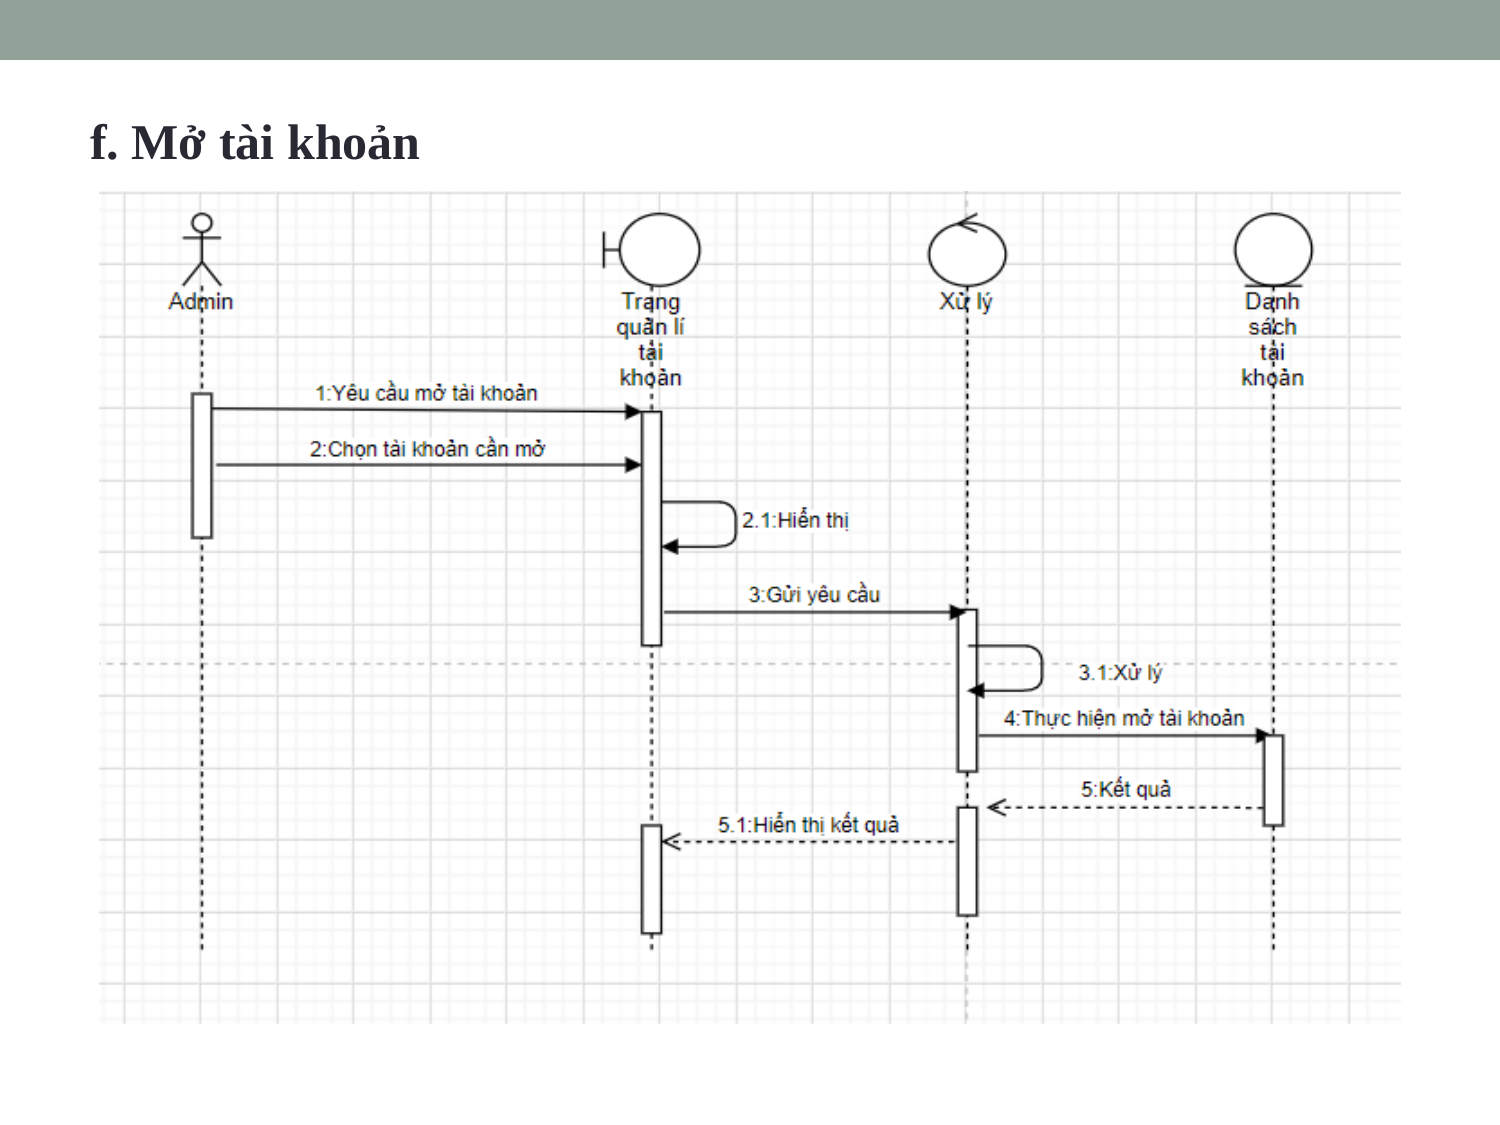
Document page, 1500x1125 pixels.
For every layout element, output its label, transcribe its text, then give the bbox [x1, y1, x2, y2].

list f. Mở tài khoản [75, 101, 1425, 1063]
picture [99, 191, 1401, 1024]
